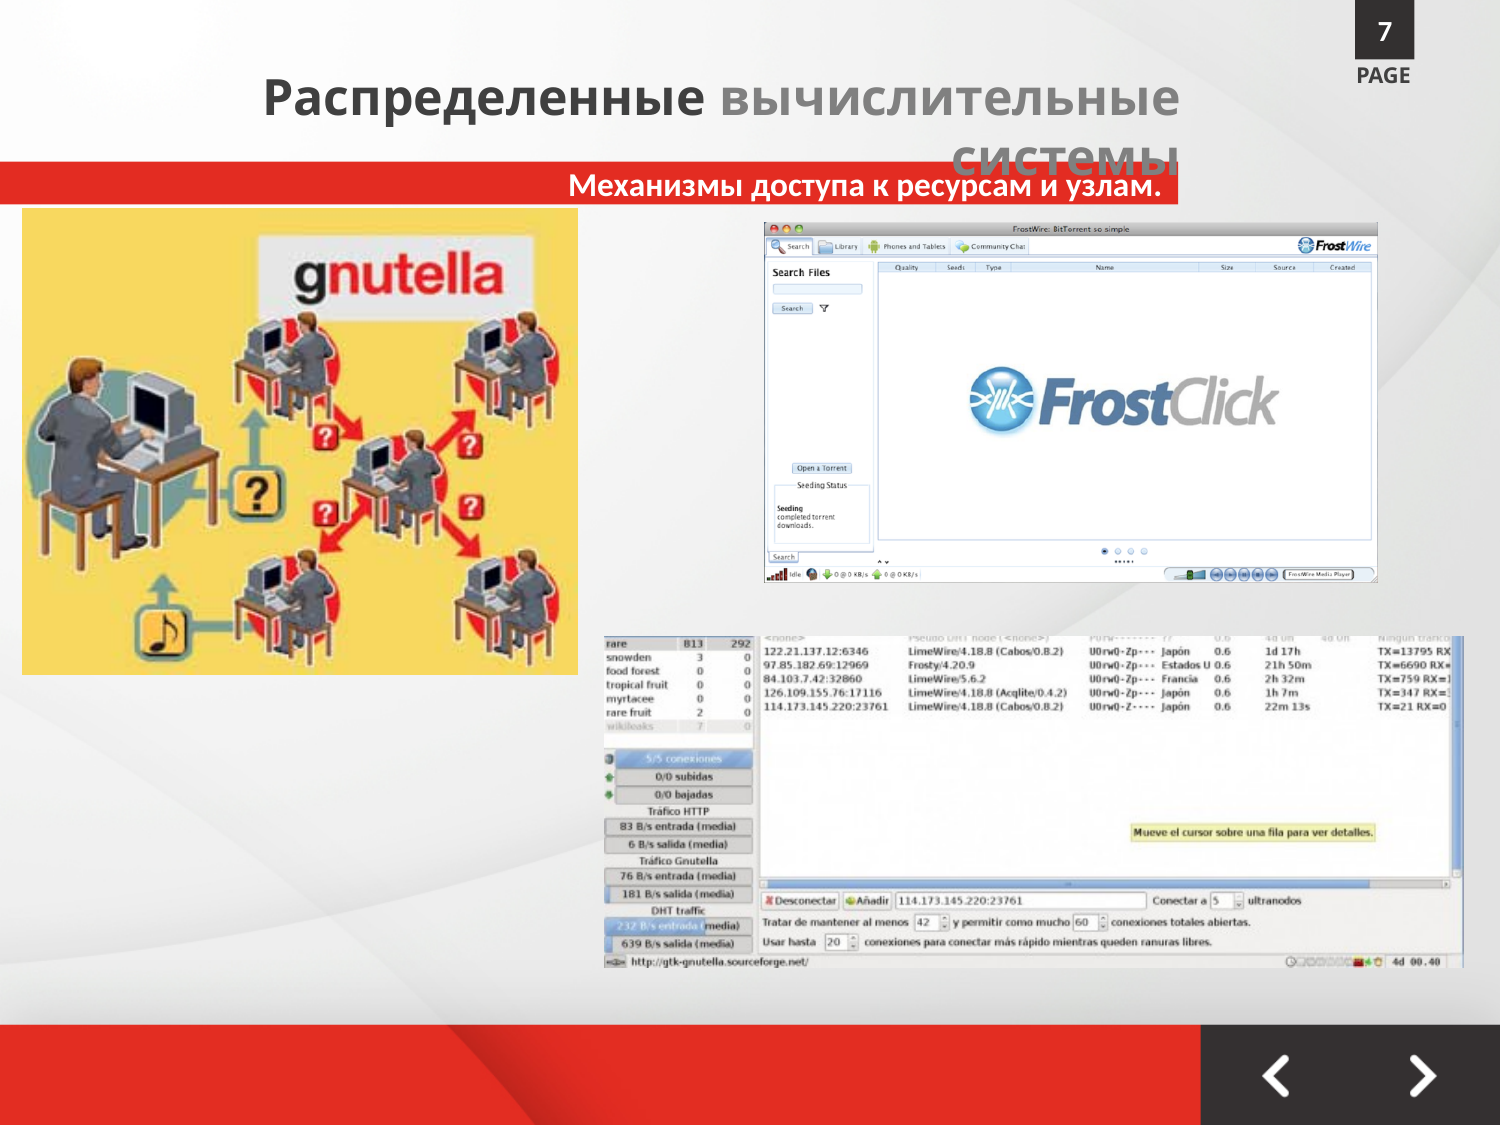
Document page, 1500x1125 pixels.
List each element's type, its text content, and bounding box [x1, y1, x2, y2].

text_box PAGE [1341, 54, 1426, 96]
picture [0, 0, 1500, 1125]
text_box Распределенные вычислительные системы [22, 57, 1196, 193]
text_box 7 [1353, 0, 1417, 61]
subtitle Механизмы доступа к ресурсам и узлам. [0, 161, 1179, 205]
